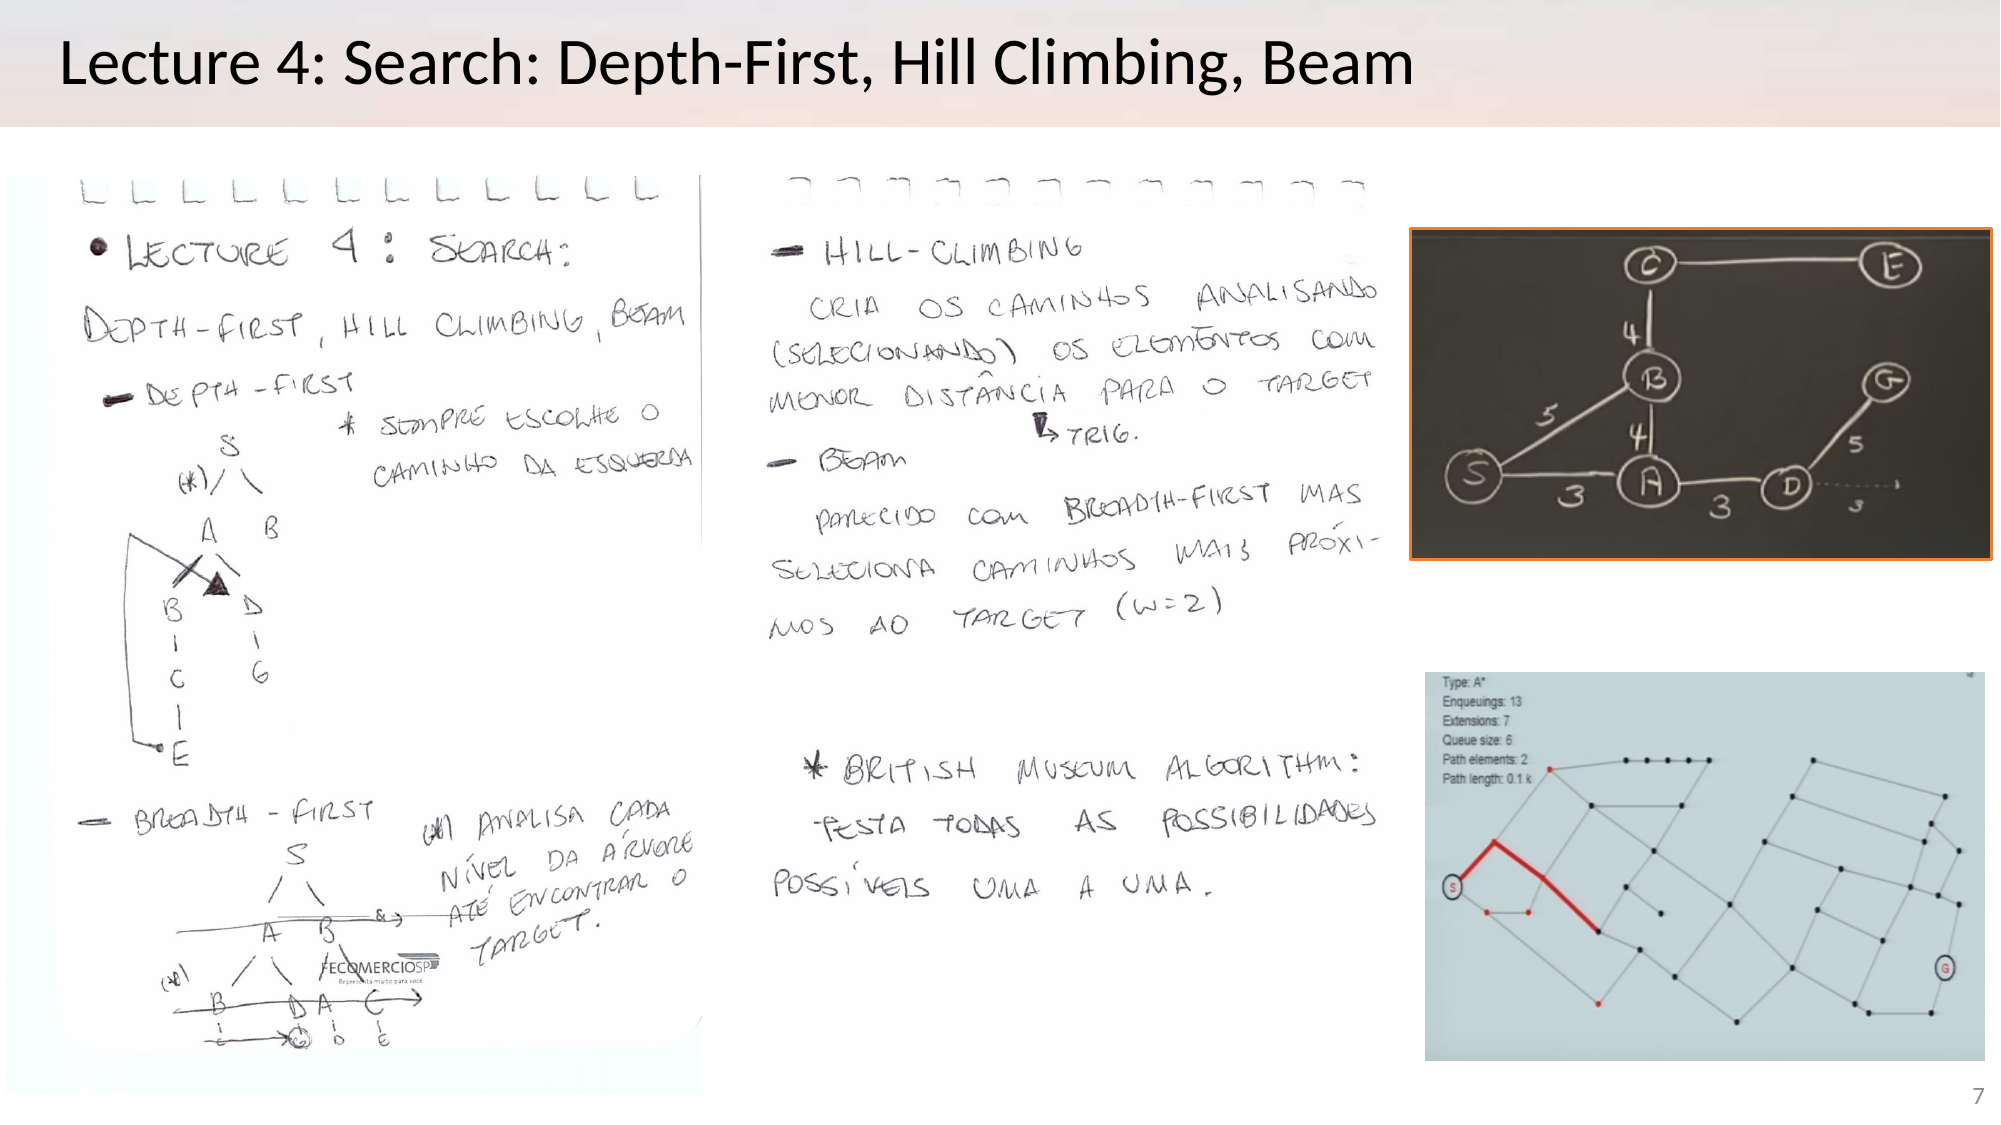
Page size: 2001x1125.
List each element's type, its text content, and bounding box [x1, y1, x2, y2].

slide_number 7 [1919, 1065, 2000, 1125]
picture [759, 163, 1991, 1061]
picture [0, 0, 2000, 127]
title Lecture 4: Search: Depth-First, Hill Climbing, Beam [44, 5, 1470, 121]
picture [5, 163, 702, 1094]
